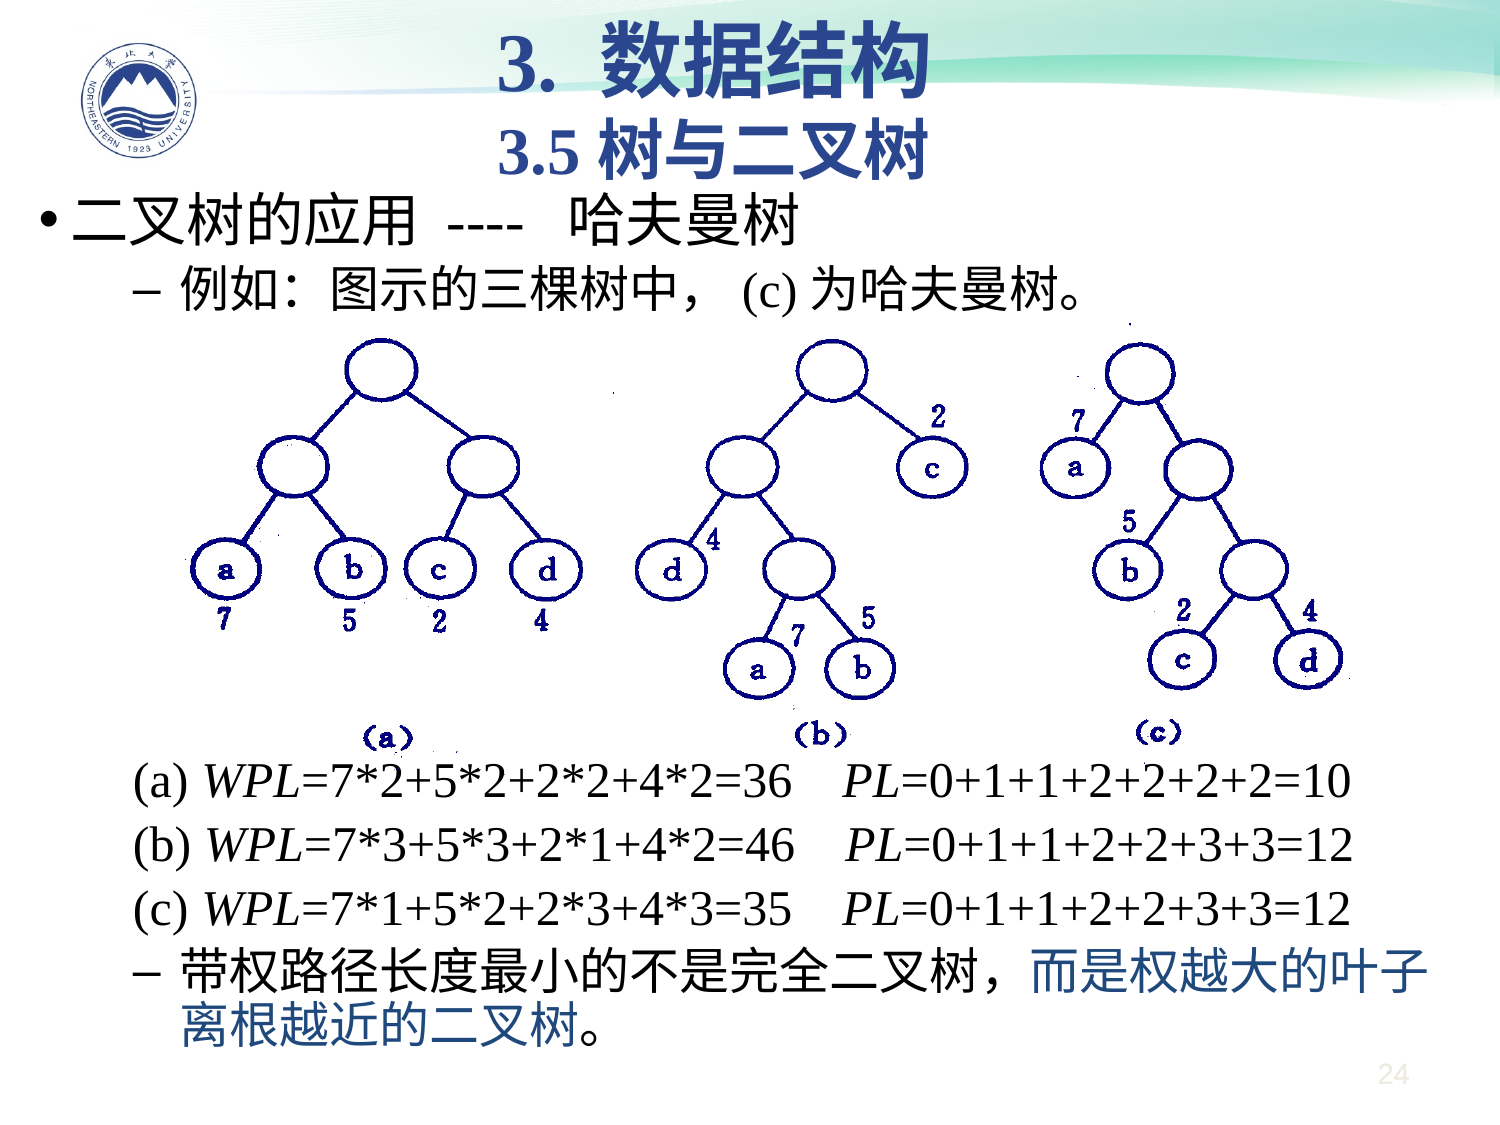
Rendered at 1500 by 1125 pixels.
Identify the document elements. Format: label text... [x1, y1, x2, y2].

picture [0, 0, 1500, 1125]
text_box 二叉树的应用 ---- 哈夫曼树 例如：图示的三棵树中，(c)为哈夫曼树。 (a) WPL=7*2+5*2+2*2+4*2=36 PL=0+1+1+2+2+2+2=10 (b) WPL=7*3+5*3+2*1+4*2=46 PL=0+1+1+2+2+3+3=12 (c) WPL=7*1+5*2+2*3+4*3=35 PL=0+1+1+2+2+3+3=12 带权路径长度最小的不是完全二叉树，而是权越大的叶子离根越近的二叉树。 [23, 183, 1465, 1118]
text_box 24 [1074, 1042, 1425, 1103]
picture [165, 320, 1371, 776]
text_box 3. 数据结构 3.5树与二叉树 [76, 0, 1352, 183]
